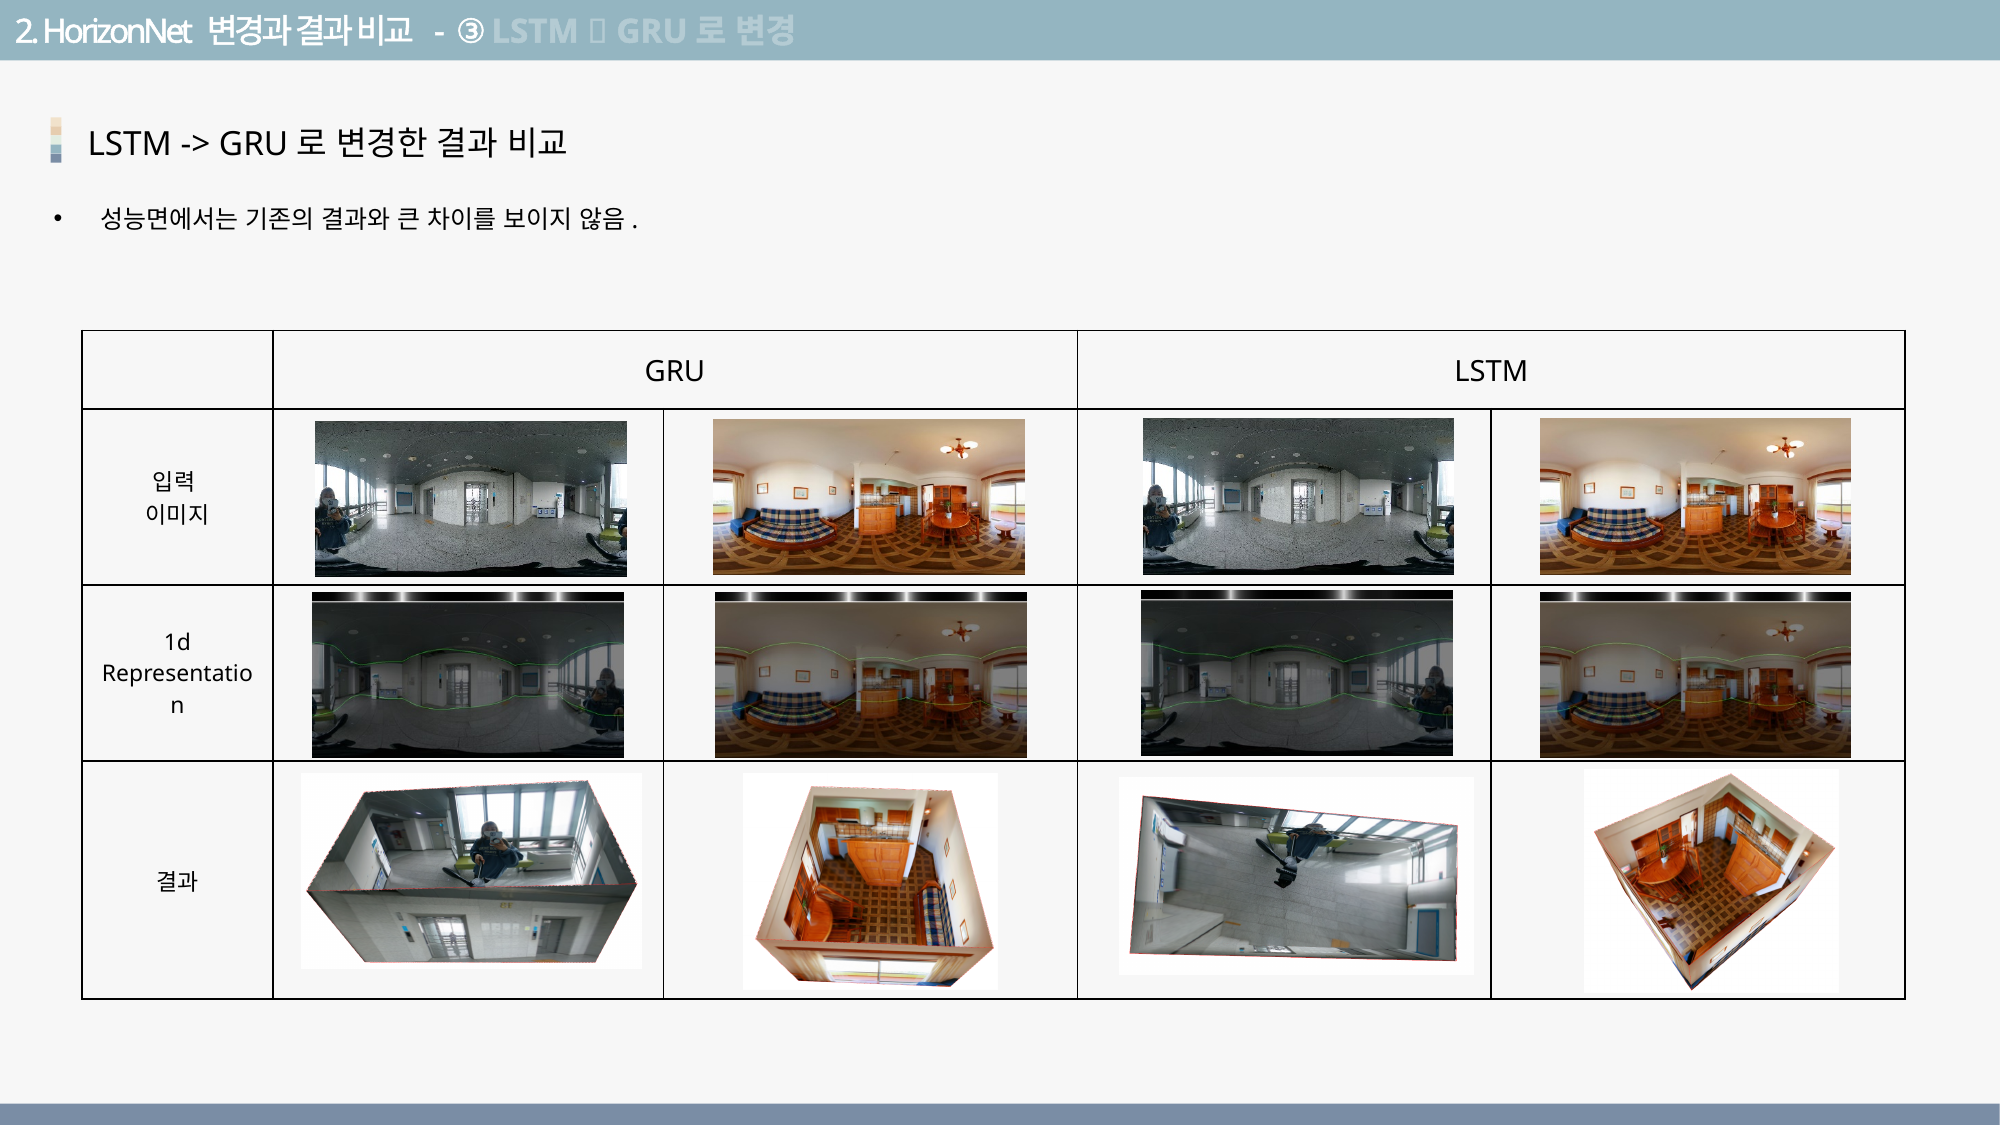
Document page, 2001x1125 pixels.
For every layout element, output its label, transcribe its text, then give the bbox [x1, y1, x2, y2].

picture [1539, 592, 1851, 758]
table_cell [664, 410, 1077, 584]
table_cell [274, 762, 663, 998]
picture [1584, 769, 1839, 993]
table_cell [664, 762, 1077, 998]
table_cell [274, 586, 663, 760]
picture [1119, 777, 1474, 975]
picture [1141, 590, 1453, 756]
text_box 2. HorizonNet 변경과 결과 비교 - ③ LSTM  GRU로 변경 [0, 2, 1314, 57]
table_cell [664, 586, 1077, 760]
table_cell 결과 [83, 762, 272, 998]
picture [315, 421, 627, 577]
table_cell 1d Representation [83, 586, 272, 760]
picture [312, 592, 624, 758]
text_box [0, 1103, 2000, 1125]
picture [715, 592, 1027, 758]
text_box 성능면에서는 기존의 결과와 큰 차이를 보이지 않음. [38, 166, 1930, 241]
text_box [0, 0, 2000, 62]
table_cell [1492, 586, 1904, 760]
table_header [83, 331, 272, 408]
table_cell [1492, 762, 1904, 998]
table_cell [1078, 586, 1490, 760]
picture [1539, 418, 1851, 575]
table_cell 입력 이미지 [83, 410, 272, 584]
table_cell [1078, 762, 1490, 998]
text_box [50, 117, 62, 163]
table_cell [1492, 410, 1904, 584]
text_box LSTM -> GRU로 변경한 결과 비교 [72, 114, 916, 170]
picture [301, 773, 642, 969]
picture [713, 419, 1025, 575]
table_header GRU [274, 331, 1077, 408]
table_cell [274, 410, 663, 584]
picture [1143, 418, 1454, 575]
table_cell [1078, 410, 1490, 584]
picture [743, 772, 998, 990]
table_header LSTM [1078, 331, 1904, 408]
